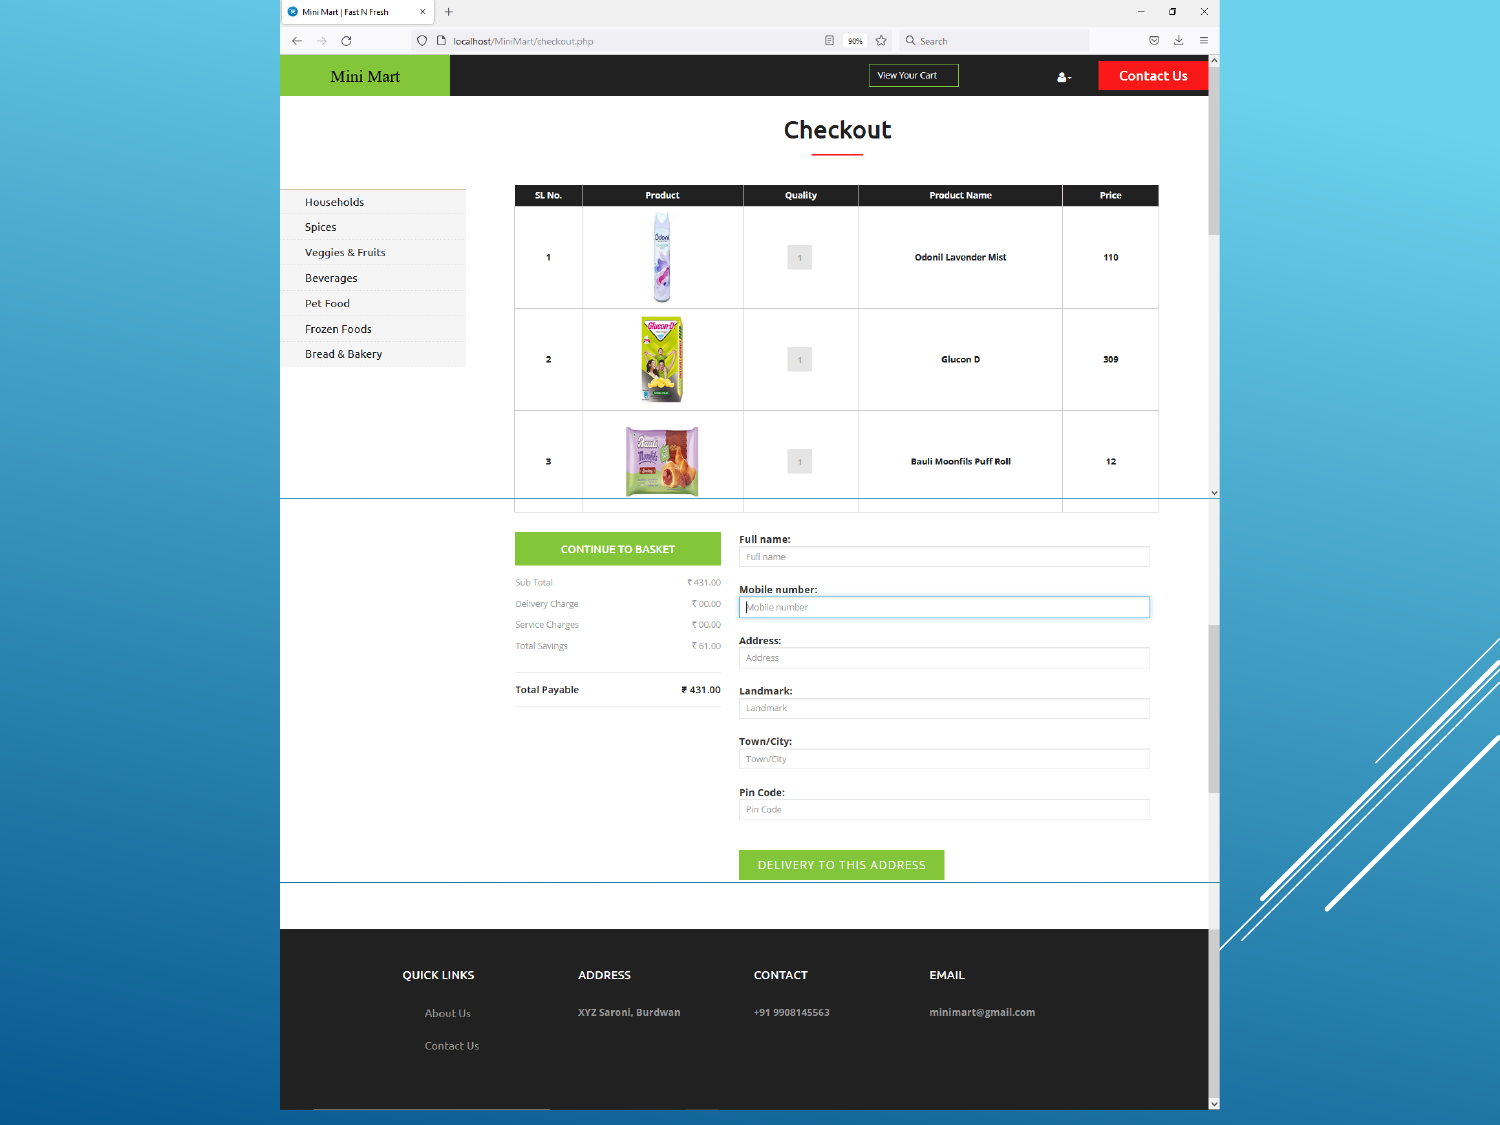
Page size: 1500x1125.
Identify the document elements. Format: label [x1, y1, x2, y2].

picture [279, 0, 1221, 1125]
